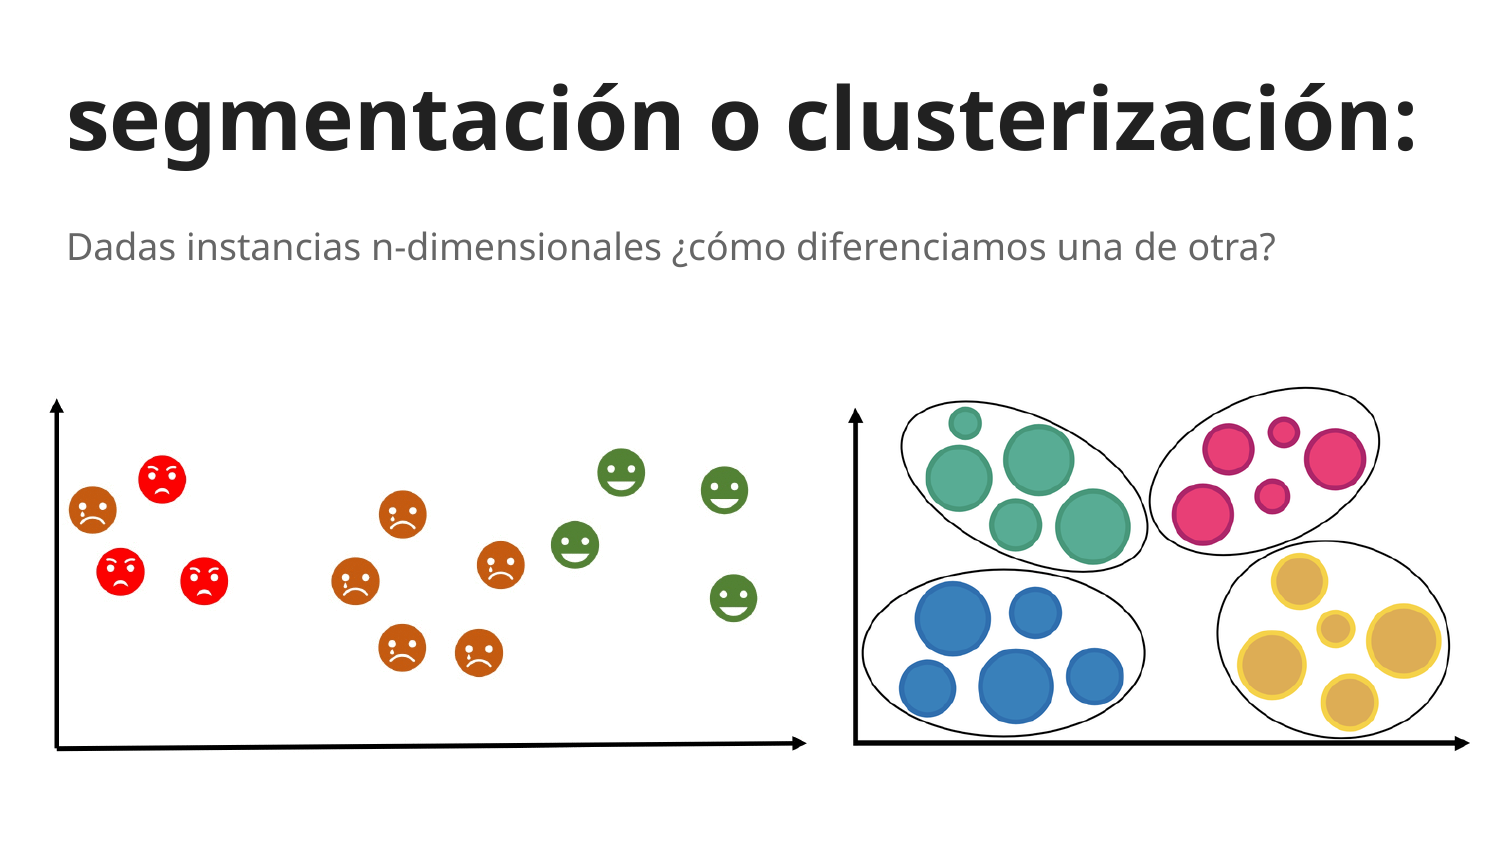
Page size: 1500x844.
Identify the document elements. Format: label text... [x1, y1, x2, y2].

picture [9, 344, 1500, 777]
title segmentación o clusterización: [51, 48, 1449, 180]
list Dadas instancias n-dimensionales ¿cómo diferenciamos una de otra? [51, 201, 1449, 375]
